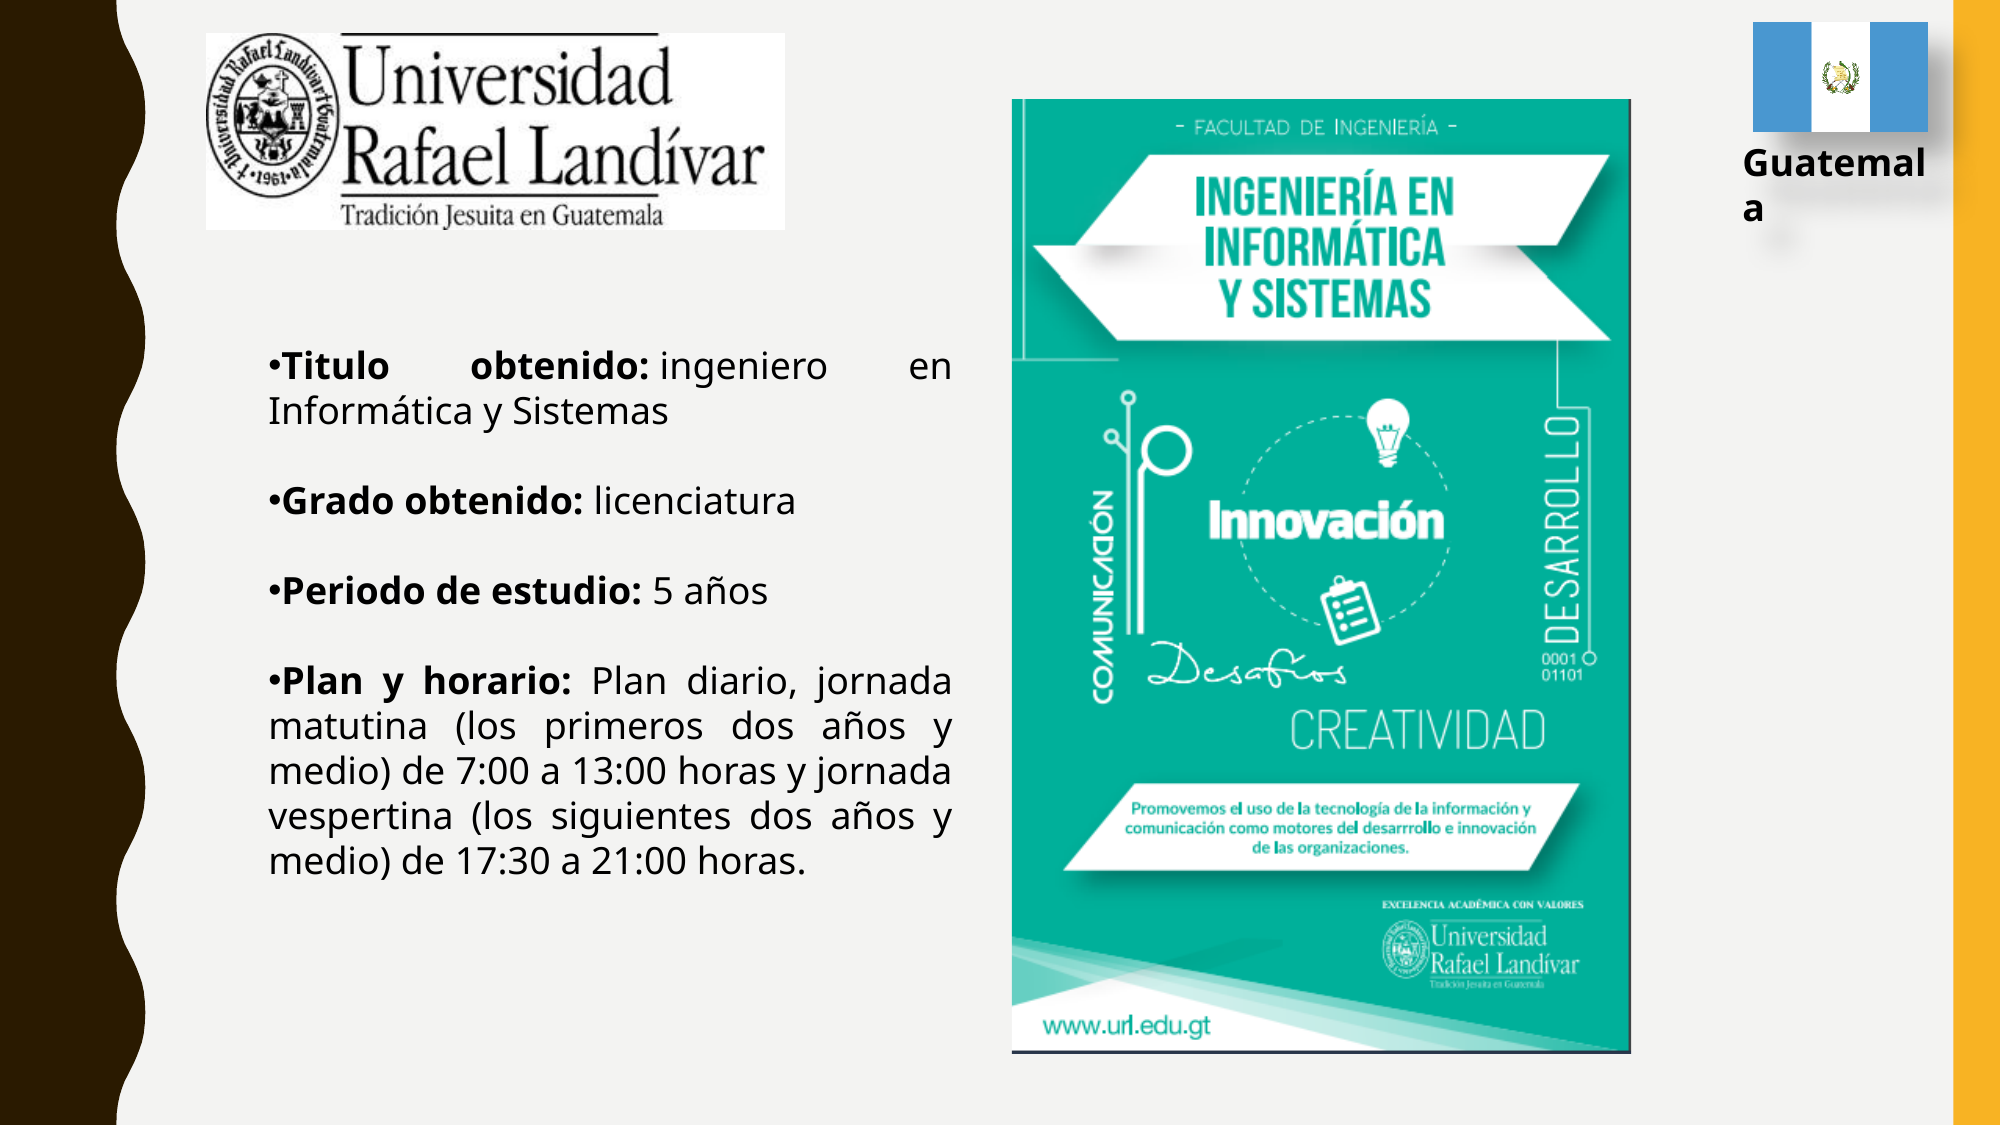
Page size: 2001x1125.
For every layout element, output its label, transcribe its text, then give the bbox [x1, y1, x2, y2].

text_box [1727, 22, 1954, 193]
picture [1011, 99, 1632, 1054]
text_box Titulo obtenido: ingeniero en Informática y Sistemas Grado obtenido: licenciatura Periodo de estudio: 5 años Plan y horario: Plan diario, jornada matutina (los primeros dos años y medio) de 7:00 a 13:00 horas y jornada vespertina (los siguientes dos años y medio) de 17:30 a 21:00 horas. [253, 334, 969, 895]
picture [206, 32, 785, 230]
